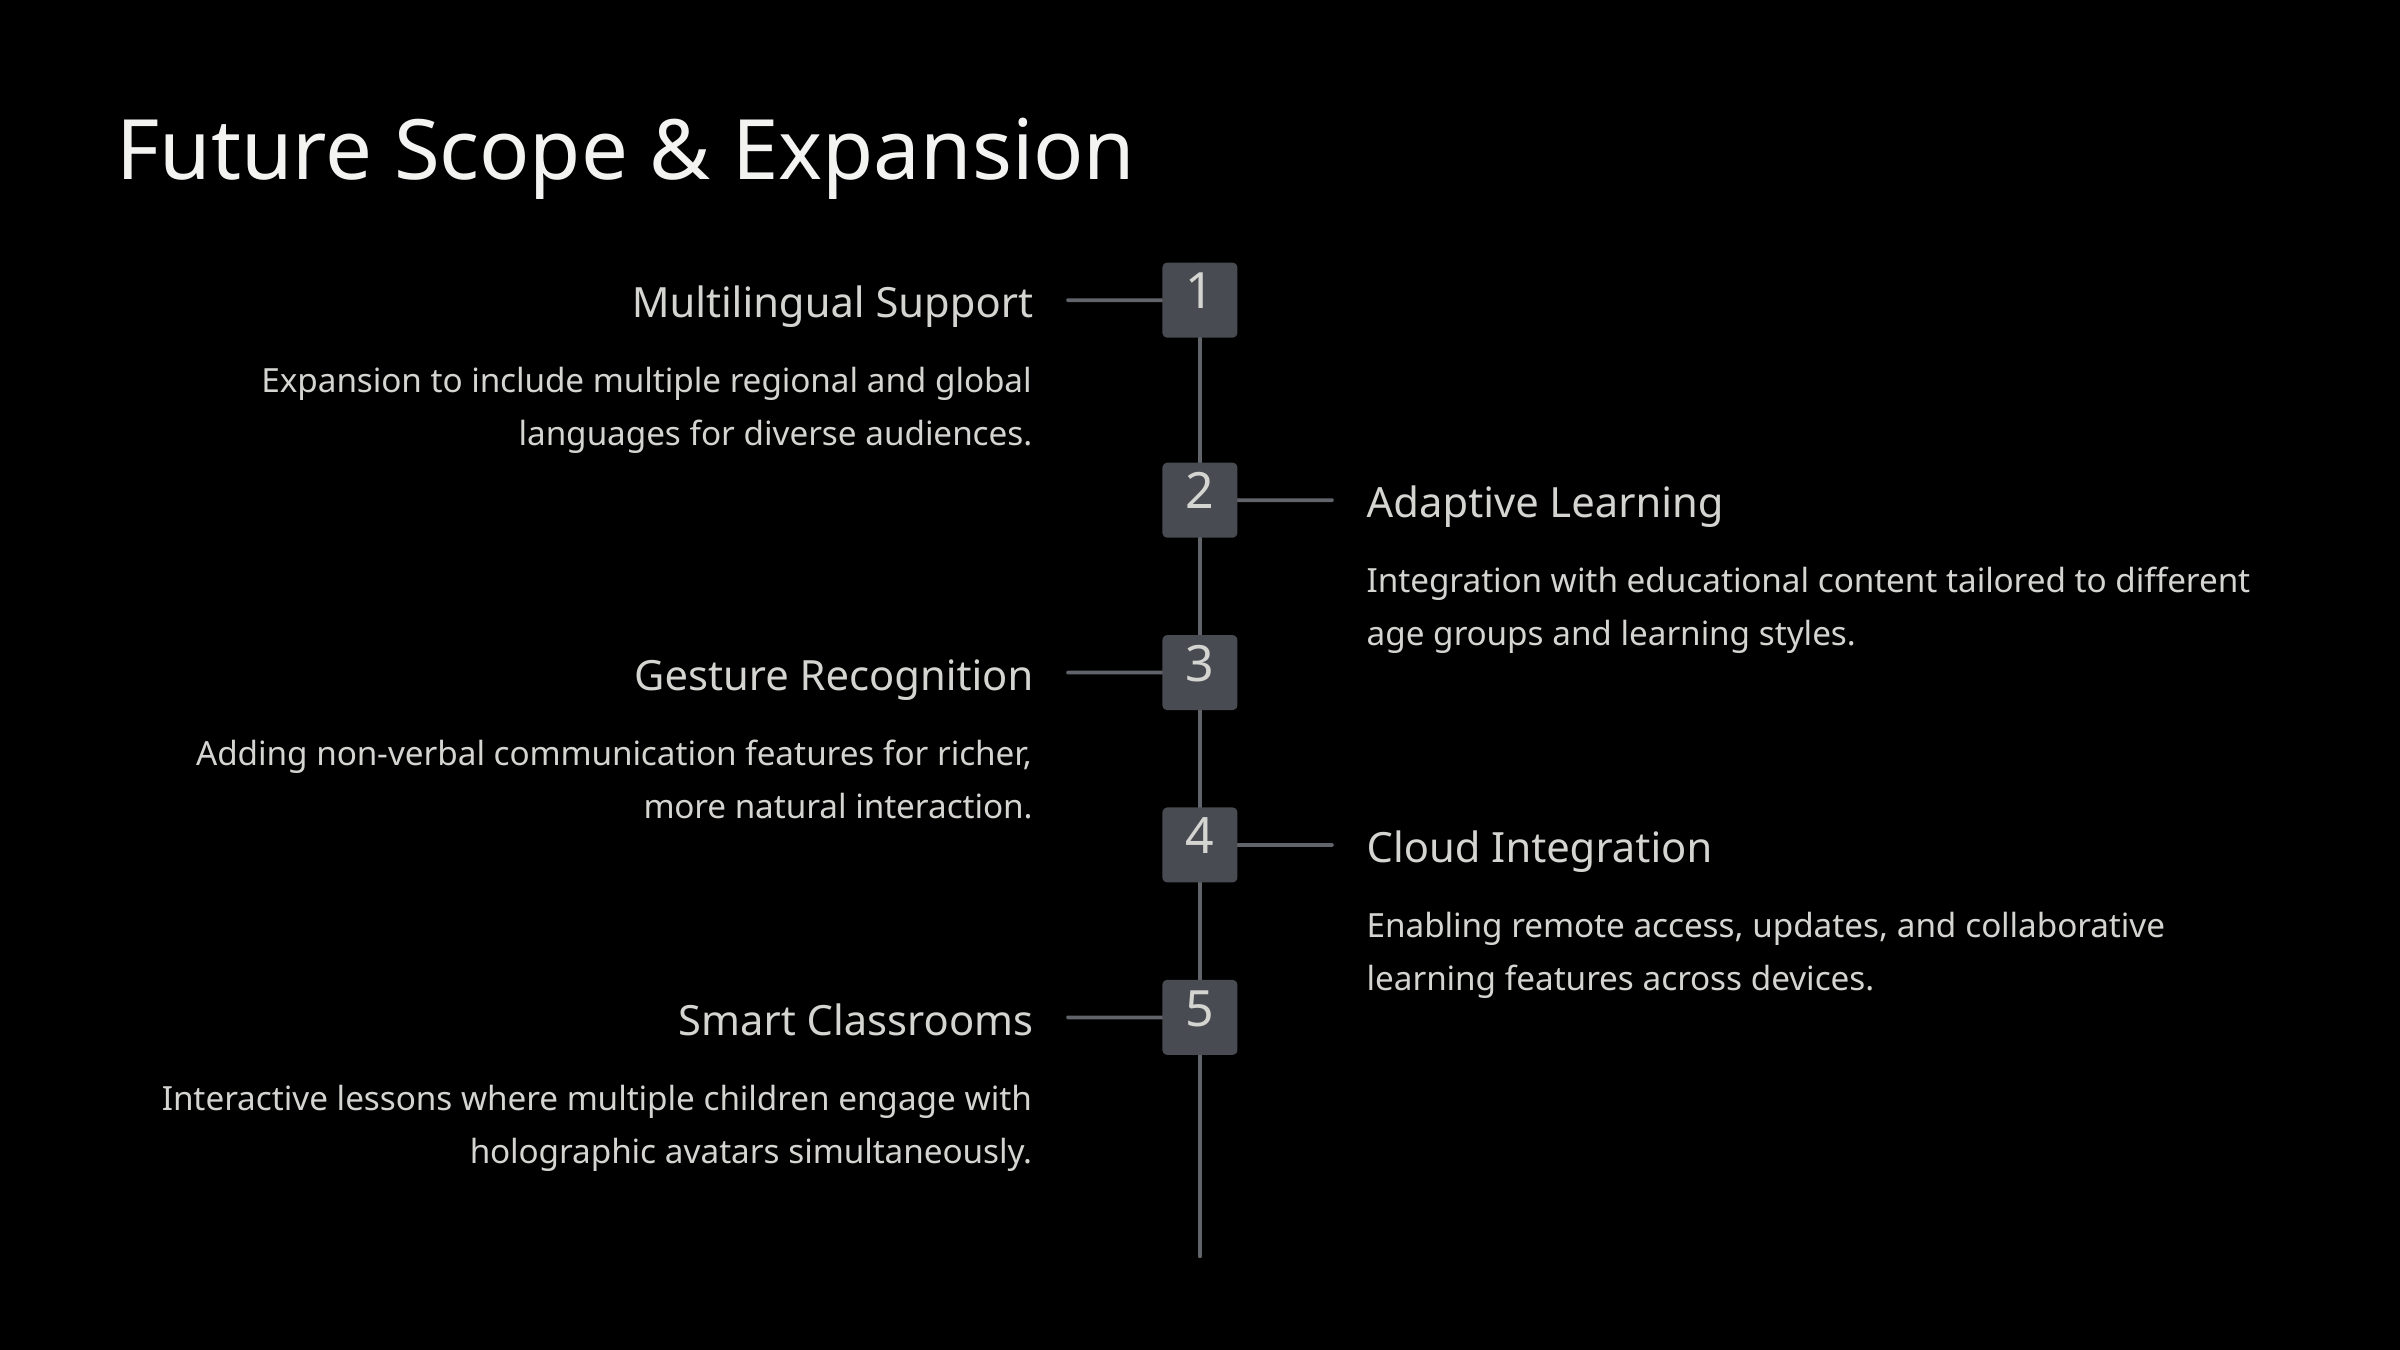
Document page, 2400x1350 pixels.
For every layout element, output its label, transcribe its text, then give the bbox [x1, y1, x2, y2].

text_box Adding non-verbal communication features for richer, more natural interaction. [116, 718, 1034, 826]
text_box [1238, 498, 1334, 503]
text_box [1066, 298, 1162, 303]
text_box [1066, 670, 1162, 675]
text_box [1238, 843, 1334, 847]
text_box [1198, 883, 1202, 979]
text_box Cloud Integration [1366, 818, 1784, 871]
text_box Gesture Recognition [616, 646, 1034, 699]
text_box [1198, 538, 1202, 635]
text_box Enabling remote access, updates, and collaborative learning features across devices. [1366, 891, 2284, 998]
text_box Future Scope & Expansion [116, 91, 1115, 196]
text_box 4 [1175, 813, 1225, 877]
text_box [1162, 462, 1238, 538]
text_box [1198, 338, 1202, 462]
text_box Integration with educational content tailored to different age groups and learning styles. [1366, 546, 2284, 653]
text_box Smart Classrooms [616, 991, 1034, 1044]
text_box [1162, 635, 1238, 711]
text_box 1 [1175, 268, 1225, 332]
text_box [1162, 979, 1238, 1055]
text_box [1198, 711, 1202, 807]
text_box [1066, 1015, 1162, 1020]
text_box 3 [1175, 641, 1225, 704]
text_box Expansion to include multiple regional and global languages for diverse audiences. [116, 346, 1034, 453]
text_box Adaptive Learning [1366, 474, 1784, 527]
text_box Interactive lessons where multiple children engage with holographic avatars simultaneously. [116, 1063, 1034, 1171]
text_box [1162, 807, 1238, 883]
text_box 2 [1175, 468, 1225, 532]
text_box 5 [1175, 986, 1225, 1049]
text_box Multilingual Support [616, 274, 1034, 327]
text_box [1198, 1055, 1202, 1259]
text_box [1162, 262, 1238, 338]
